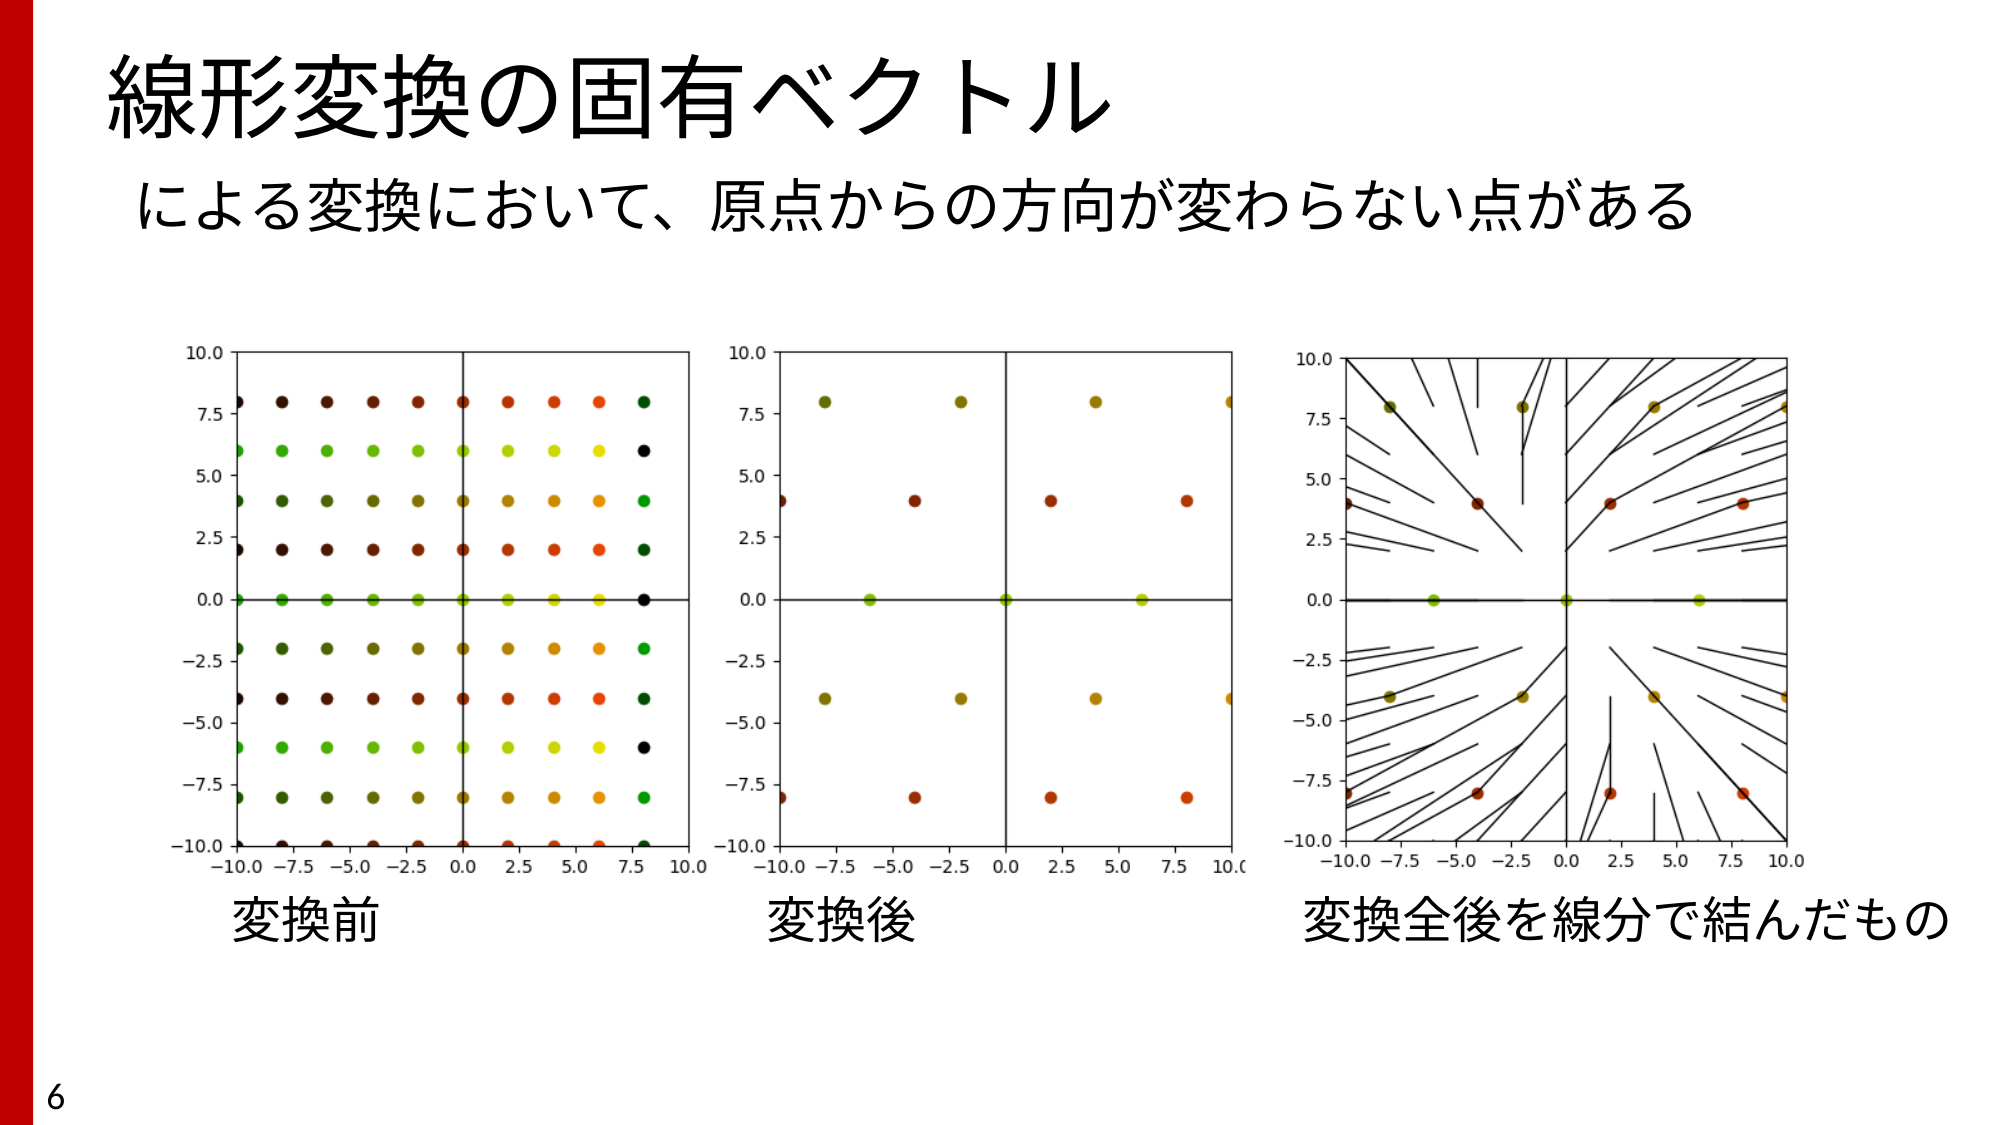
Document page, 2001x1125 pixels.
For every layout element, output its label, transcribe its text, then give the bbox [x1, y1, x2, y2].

text_box 変換前 [217, 893, 397, 956]
picture [1284, 328, 1838, 893]
text_box 変換全後を線分で結んだもの [1287, 881, 1968, 956]
text_box 変換後 [751, 893, 931, 956]
picture [162, 335, 1246, 893]
title 線形変換の固有ベクトル [91, 41, 2000, 162]
slide_number 6 [31, 1064, 482, 1125]
